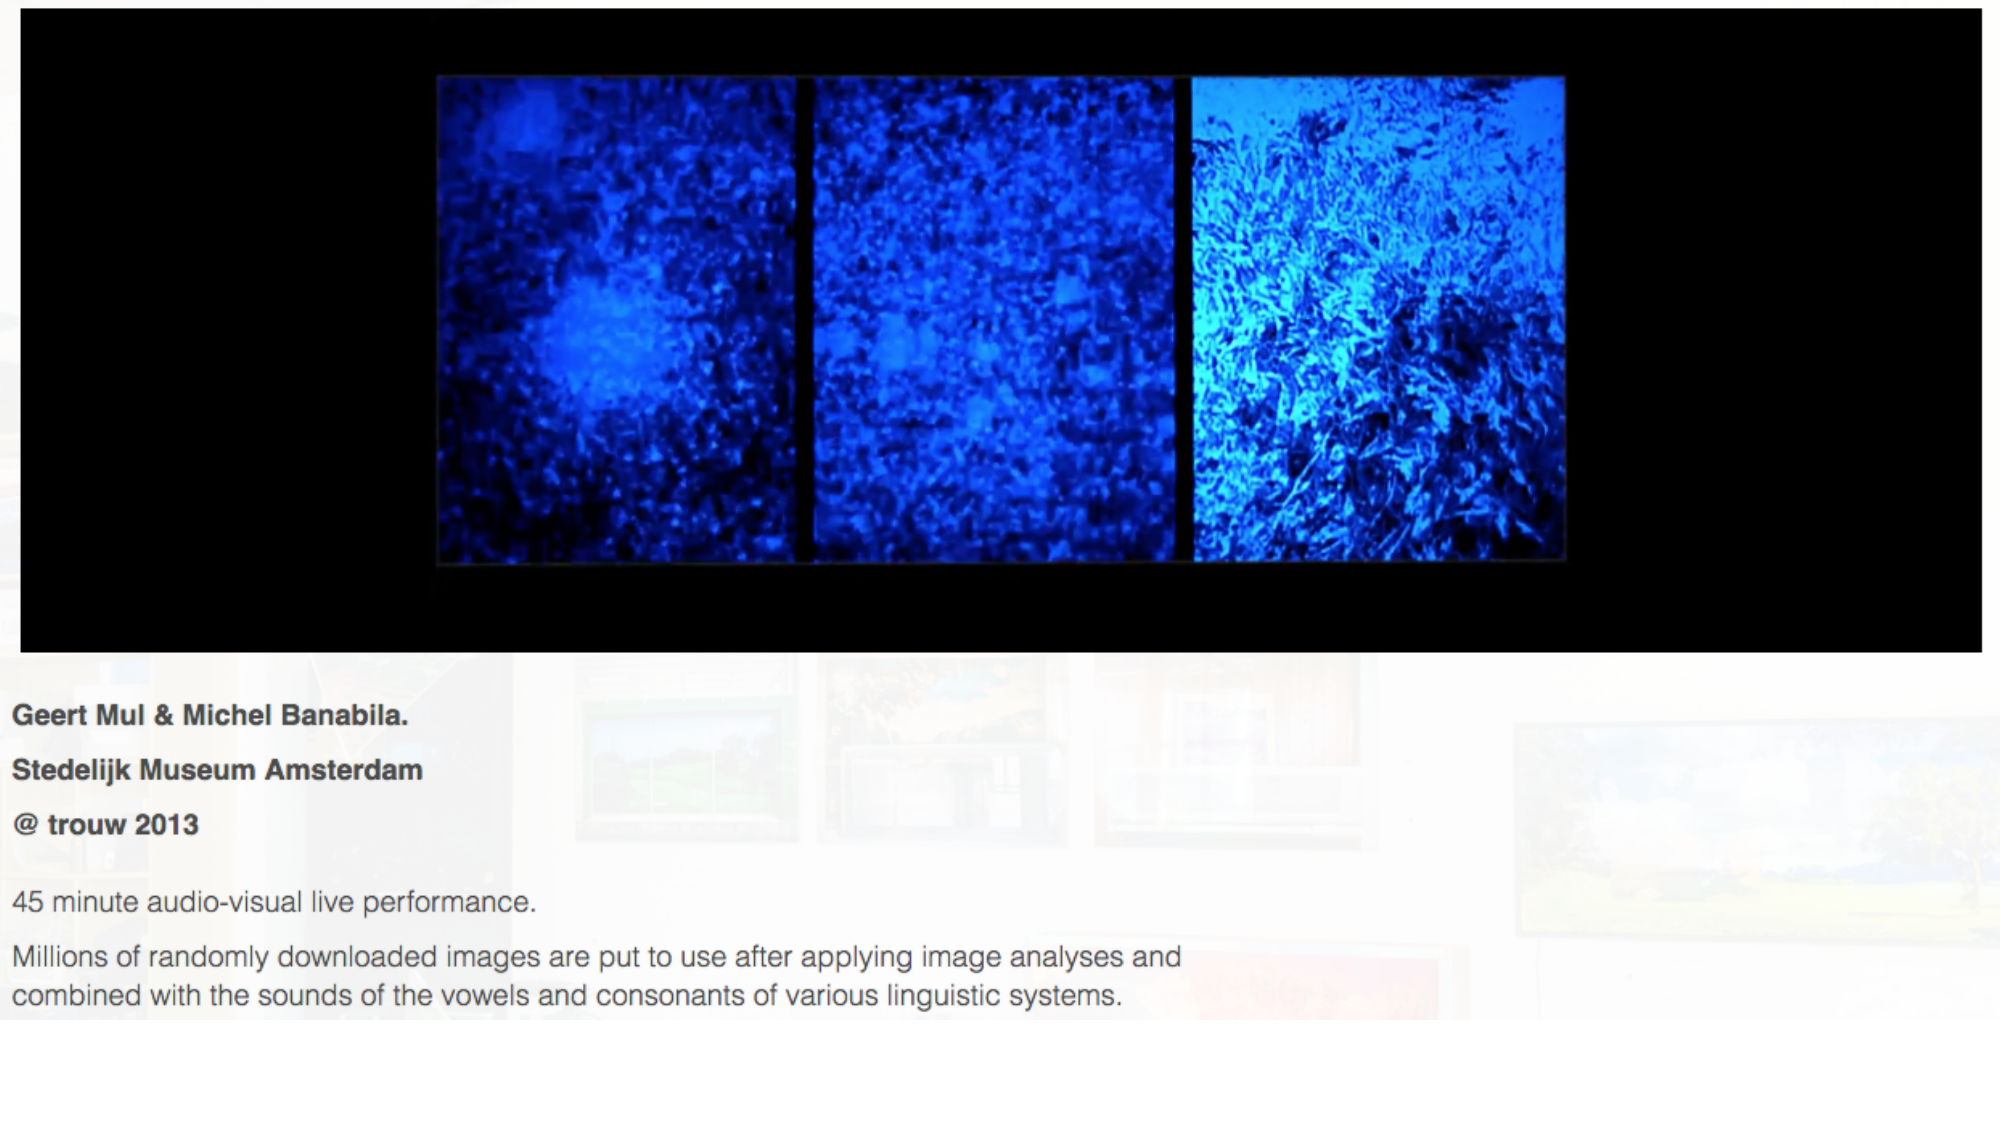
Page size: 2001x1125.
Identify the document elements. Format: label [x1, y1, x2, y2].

list [0, 0, 2000, 1020]
